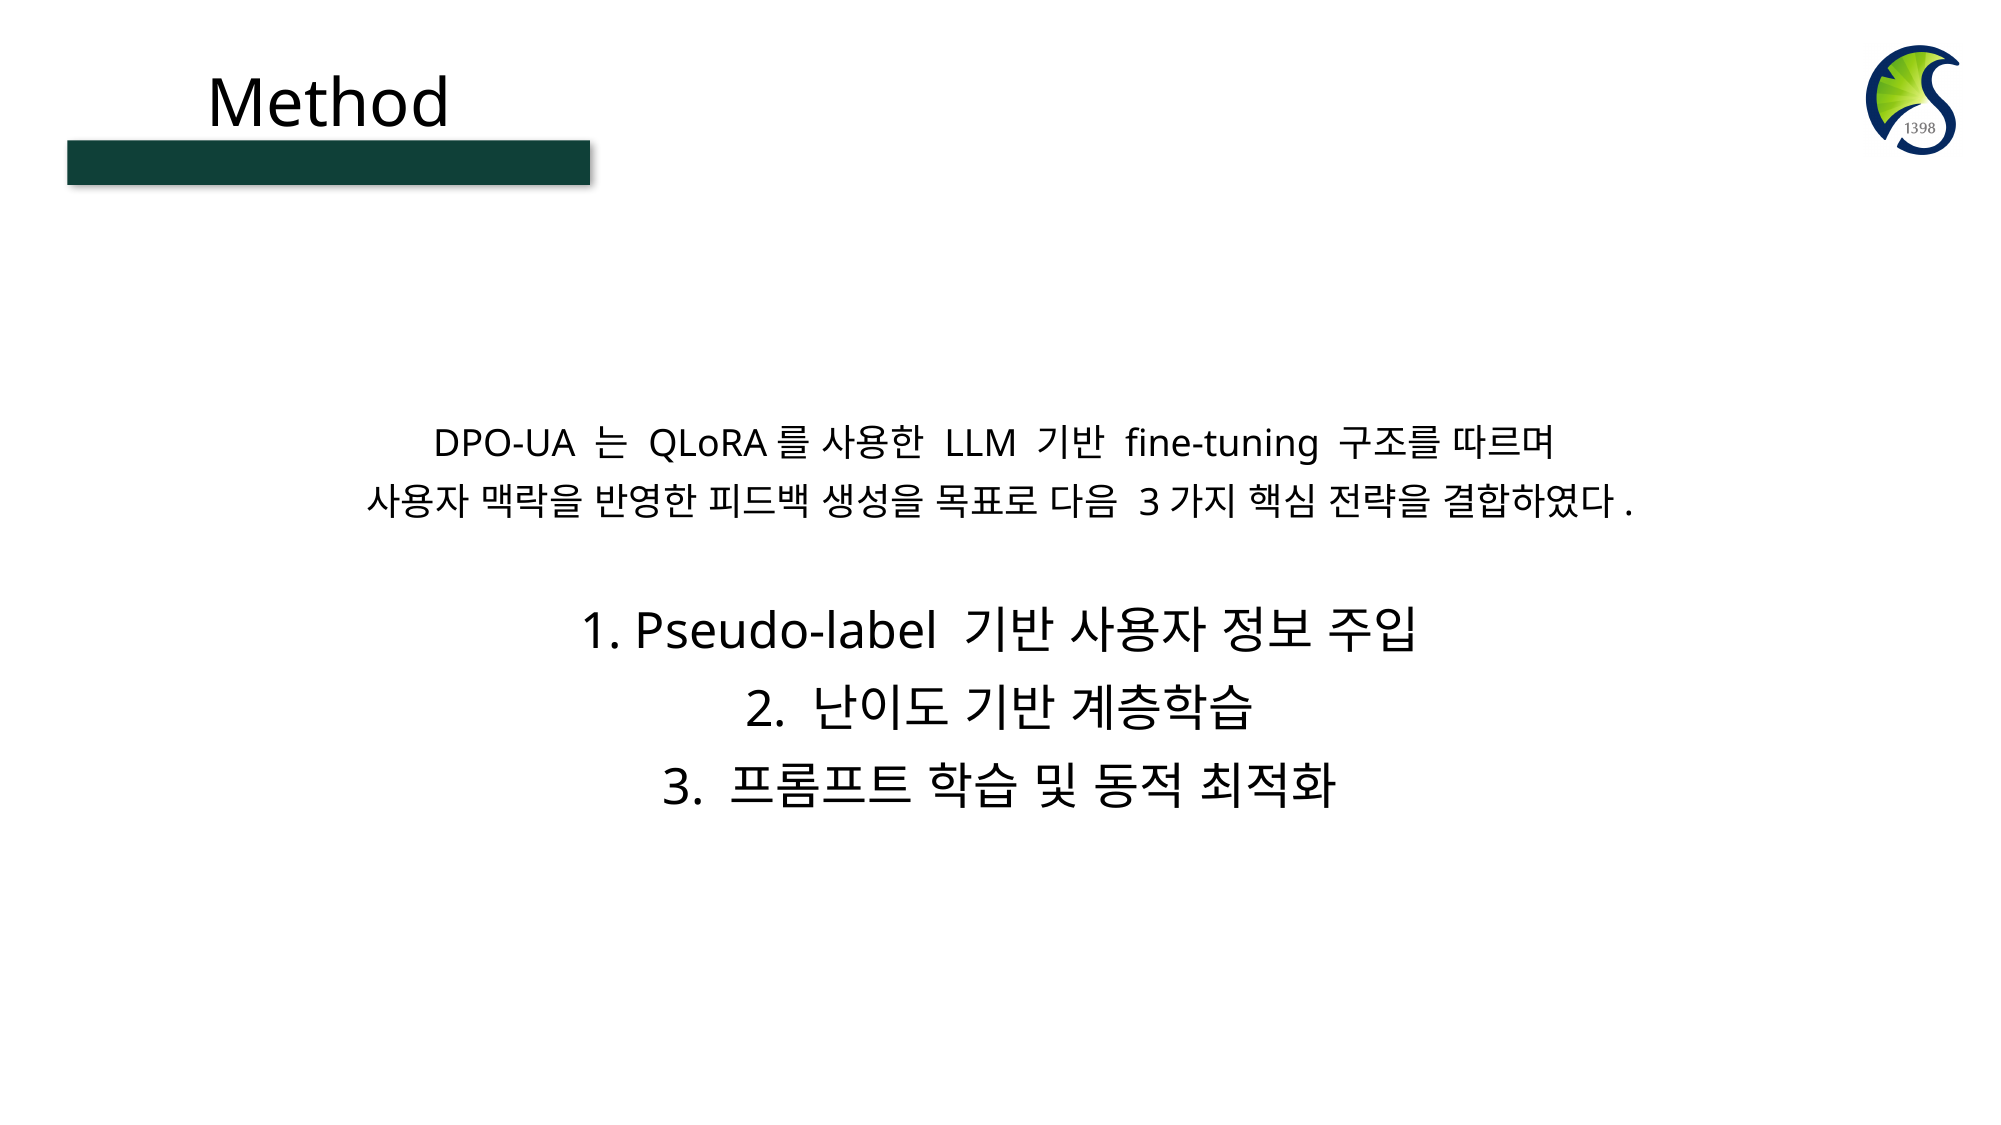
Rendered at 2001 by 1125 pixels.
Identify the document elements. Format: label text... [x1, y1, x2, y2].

picture [1862, 42, 1964, 157]
text_box DPO-UA 는 QLoRA를 사용한 LLM 기반 fine-tuning 구조를 따르며 사용자 맥락을 반영한 피드백 생성을 목표로 다음 3가지 핵심 전략을 결합하였다. 1. Pseudo-label 기반 사용자 정보 주입 2. 난이도 기반 계층학습 3. 프롬프트 학습 및 동적 최적화 [184, 398, 1816, 823]
text_box [66, 139, 592, 187]
text_box Method [70, 27, 587, 147]
